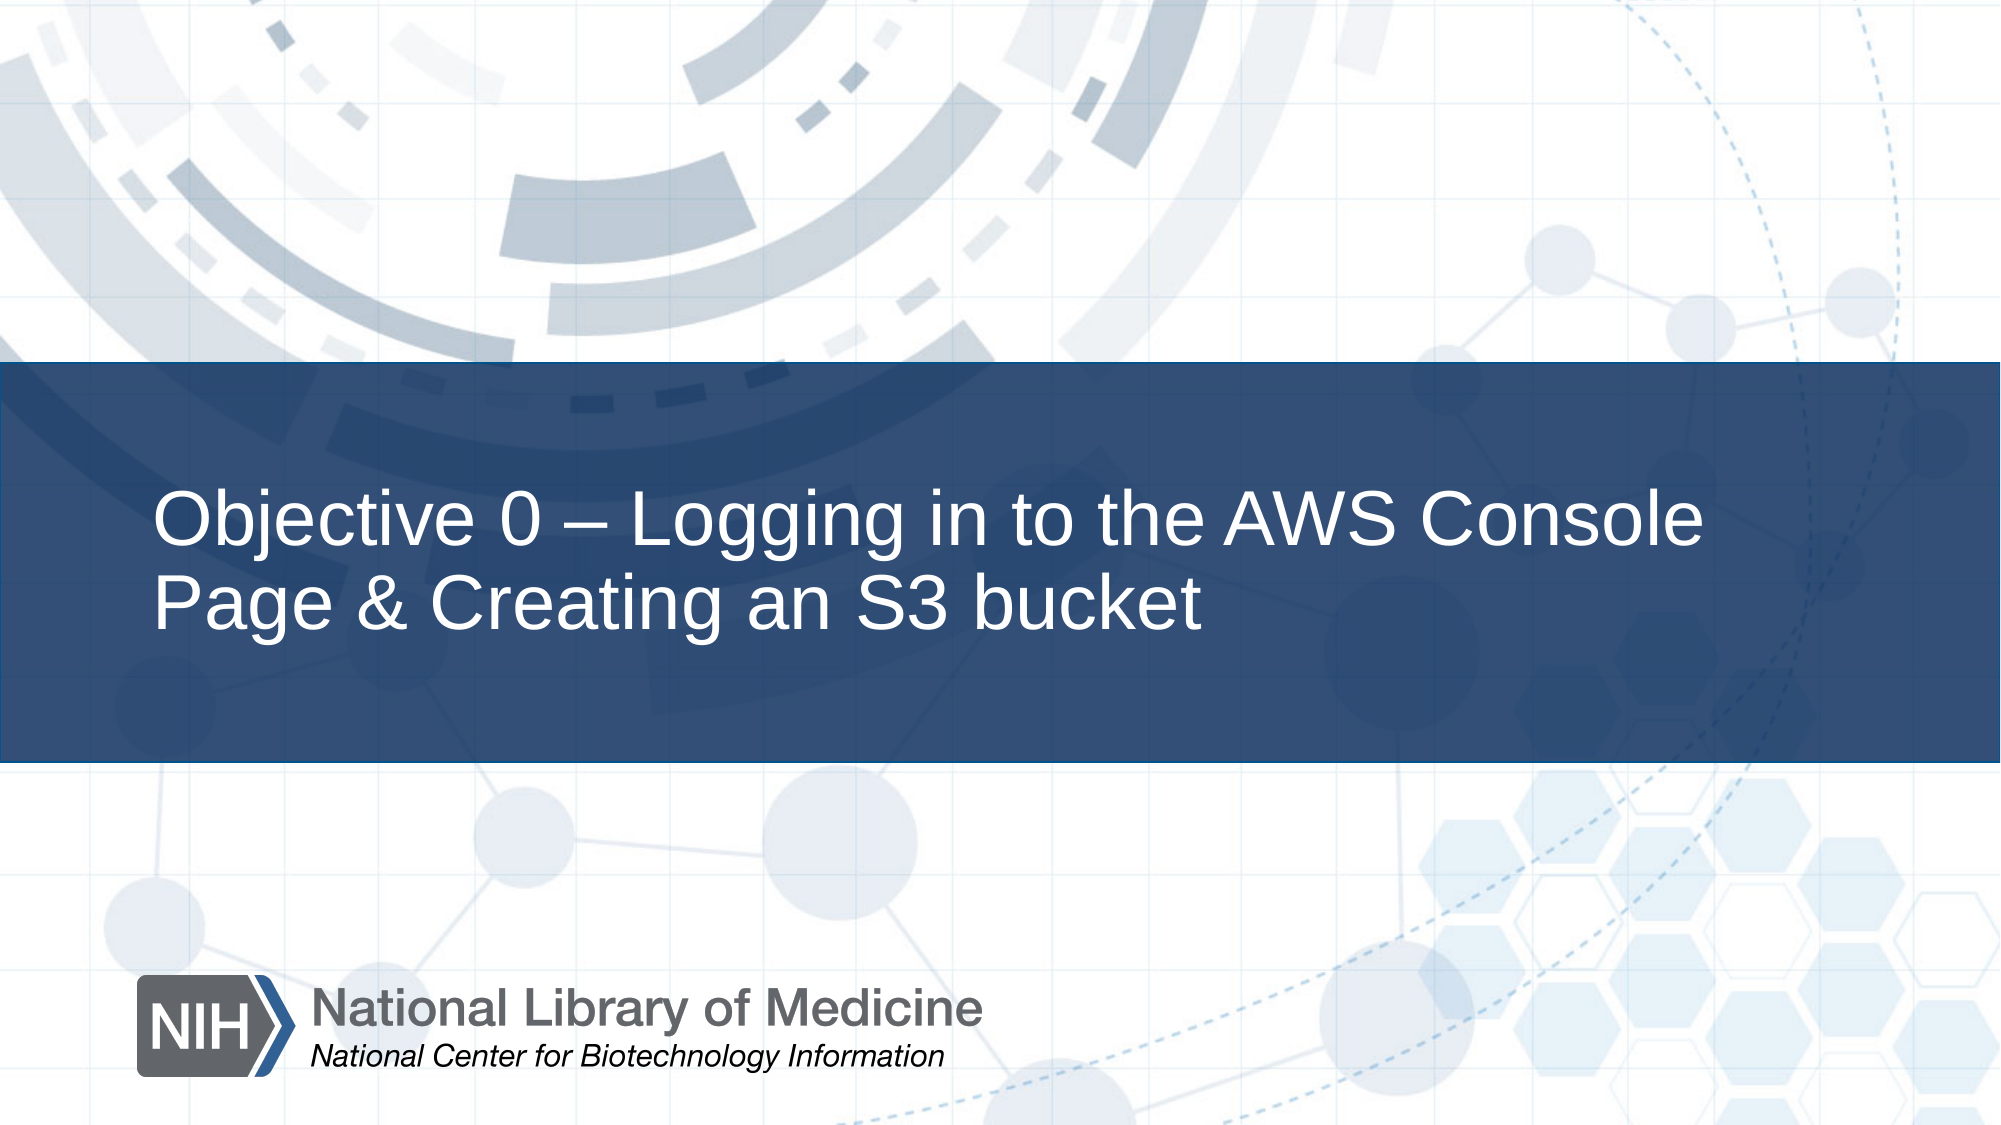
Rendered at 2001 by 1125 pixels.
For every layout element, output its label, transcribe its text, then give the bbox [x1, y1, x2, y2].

title Objective 0 – Logging in to the AWS Console Page & Creating an S3 bucket [137, 470, 1863, 655]
picture [0, 763, 2001, 1125]
picture [0, 0, 2001, 362]
